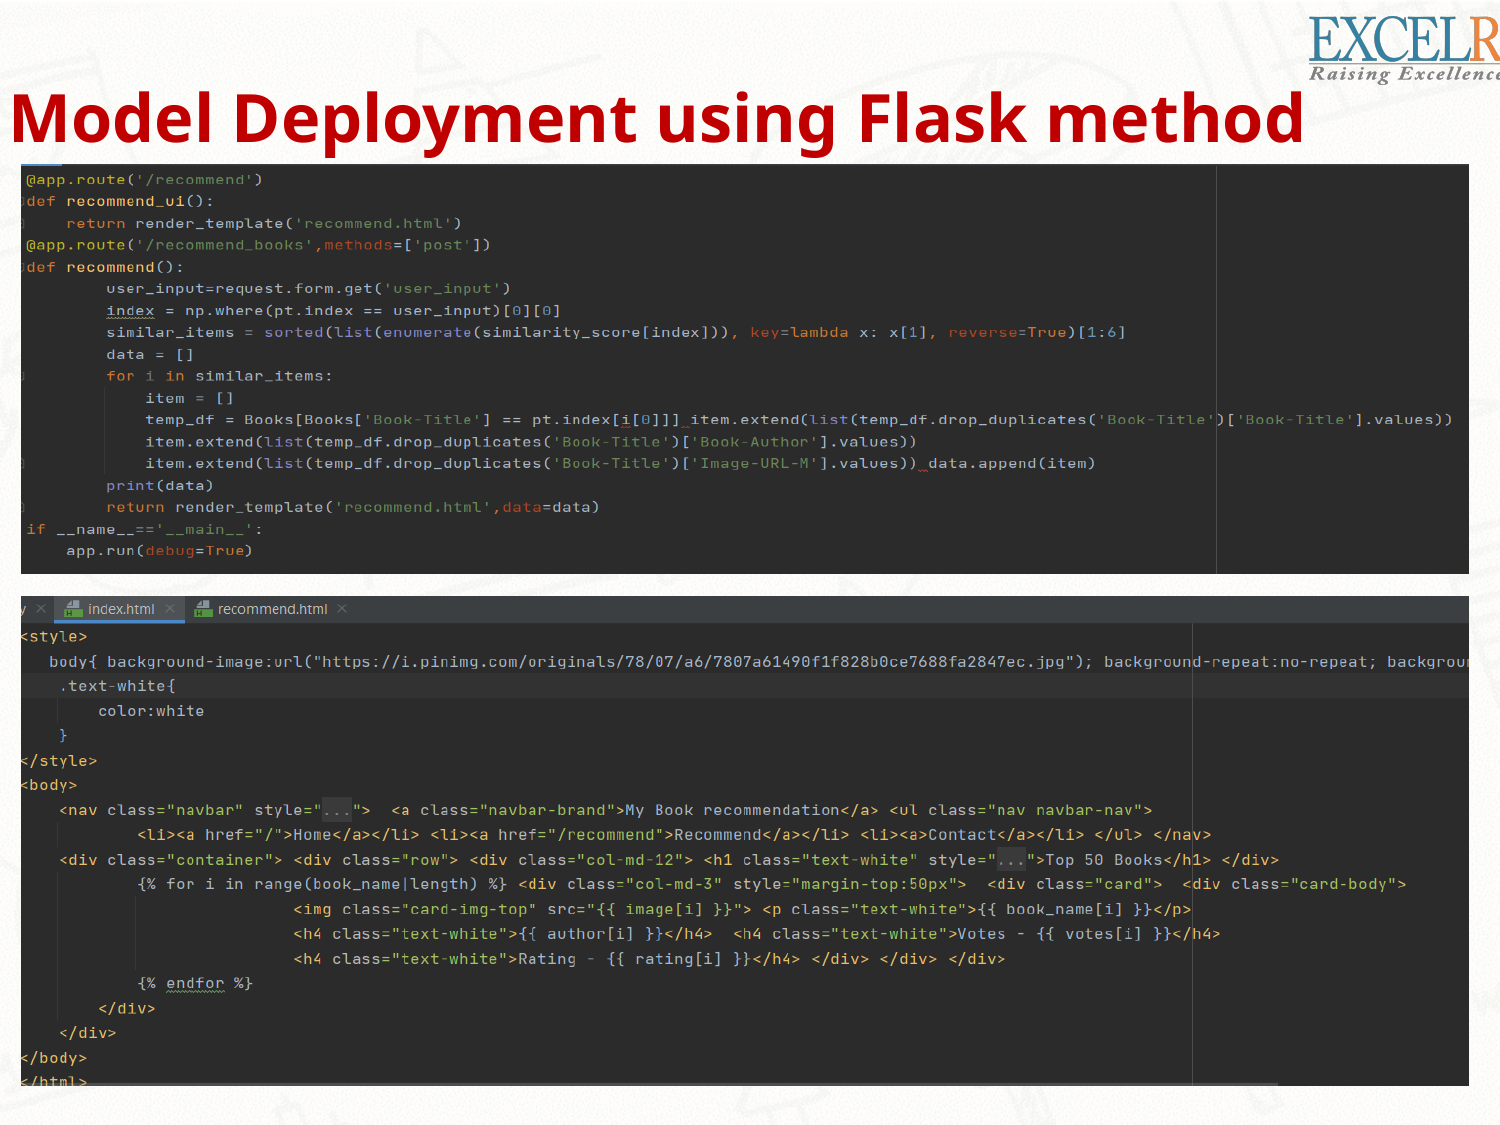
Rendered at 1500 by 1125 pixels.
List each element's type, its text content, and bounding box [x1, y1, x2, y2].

text_box Model Deployment using Flask method [0, 68, 1479, 164]
picture [0, 0, 1500, 1125]
